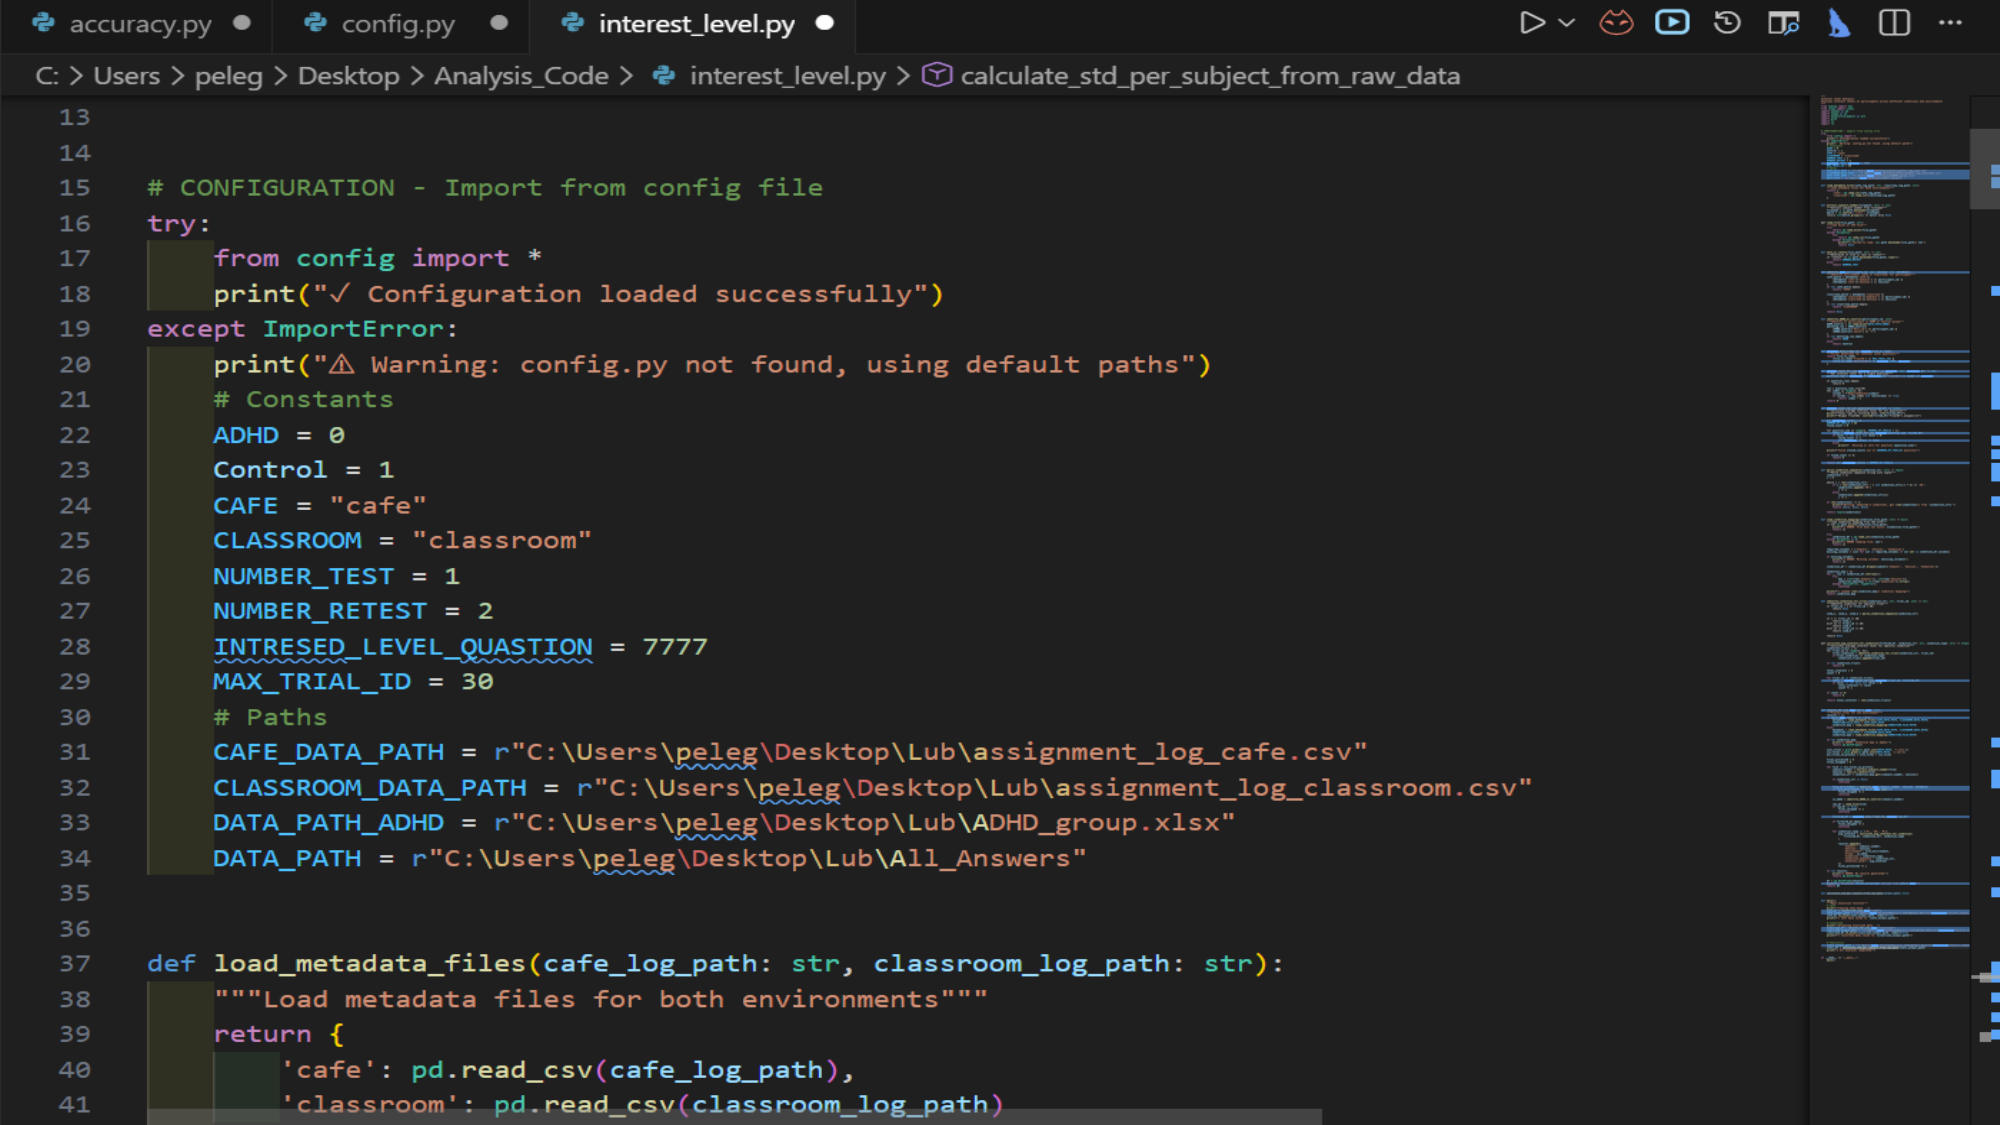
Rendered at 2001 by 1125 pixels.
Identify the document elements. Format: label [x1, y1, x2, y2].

list [0, 0, 2000, 1125]
